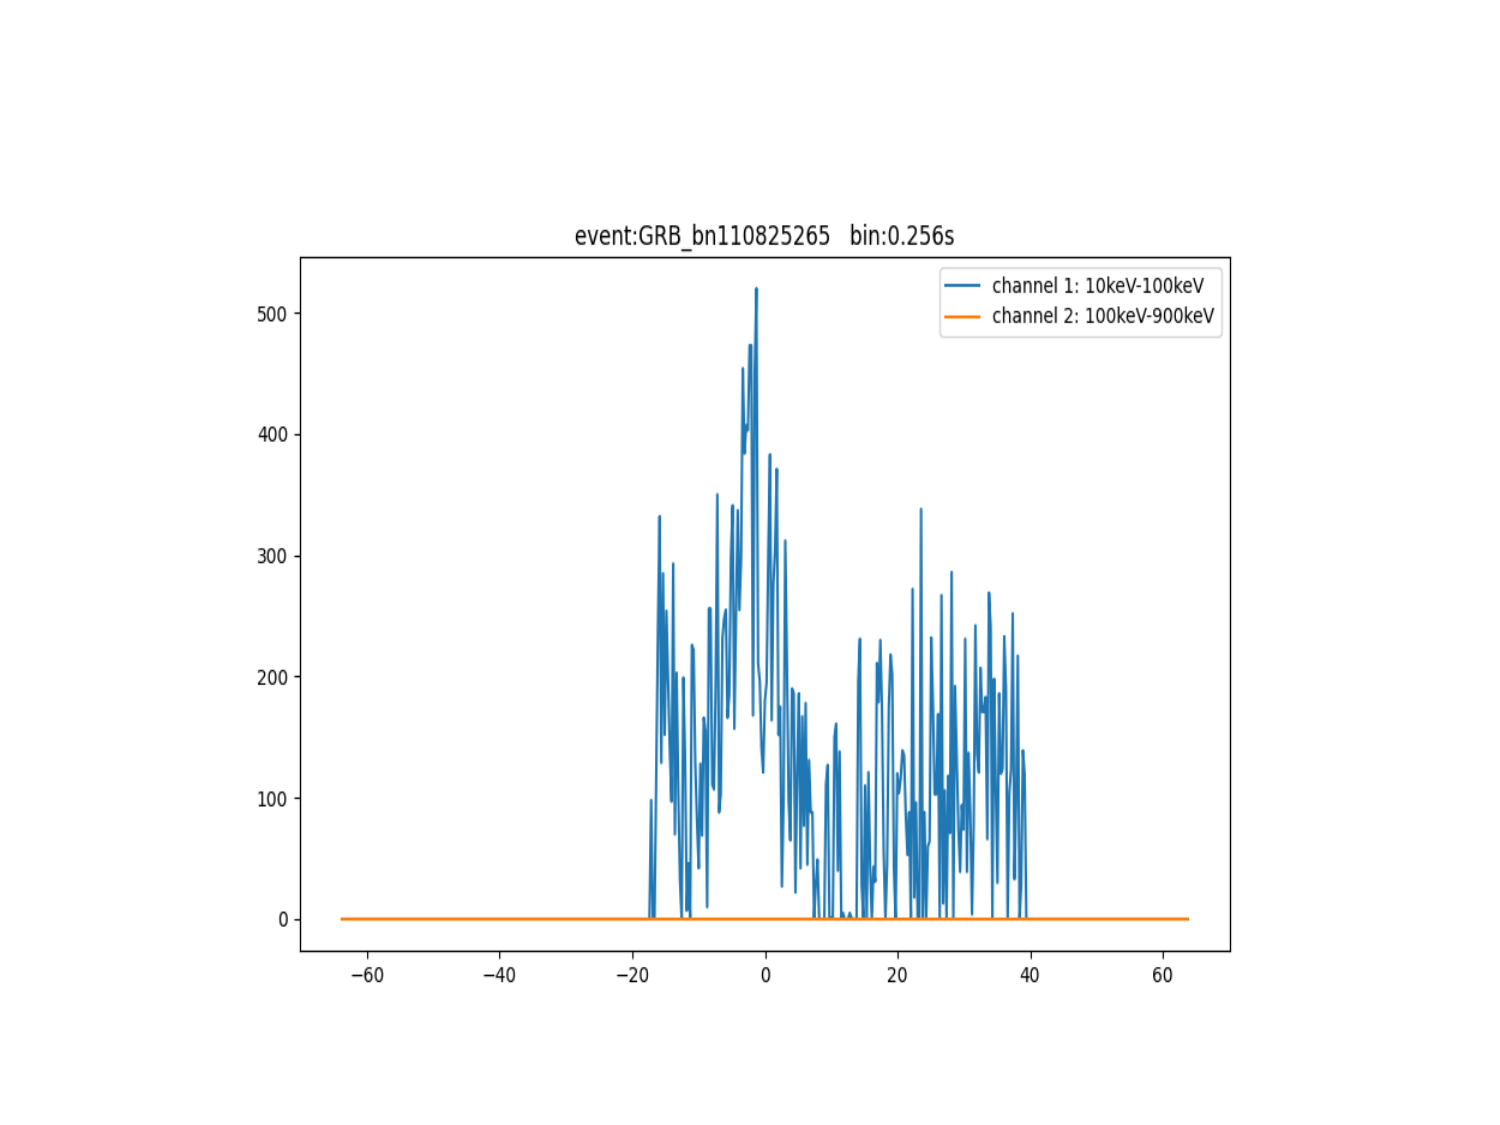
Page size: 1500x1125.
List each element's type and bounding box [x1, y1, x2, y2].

picture [149, 149, 1351, 1051]
